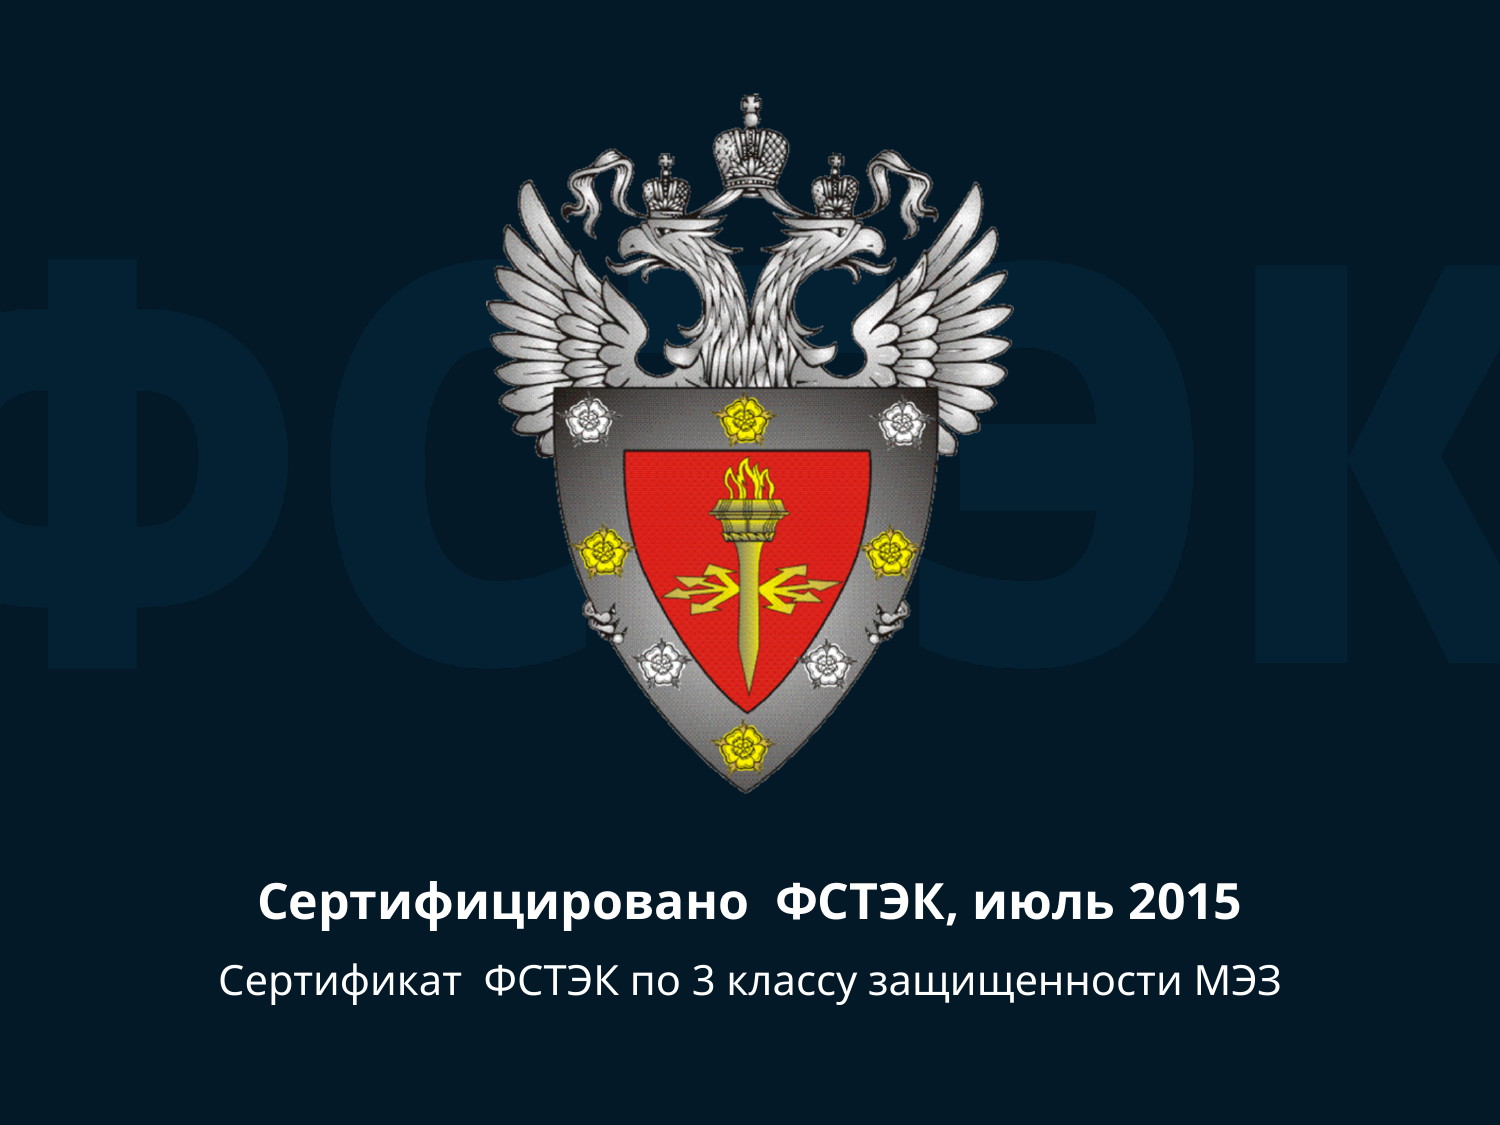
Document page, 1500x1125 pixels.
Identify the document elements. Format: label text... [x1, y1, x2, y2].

subtitle Сертификат ФСТЭК по 3 классу защищенности МЭЗ [187, 951, 1313, 1047]
title Сертифицировано ФСТЭК, июль 2015 [112, 849, 1388, 937]
picture [0, 93, 1500, 794]
